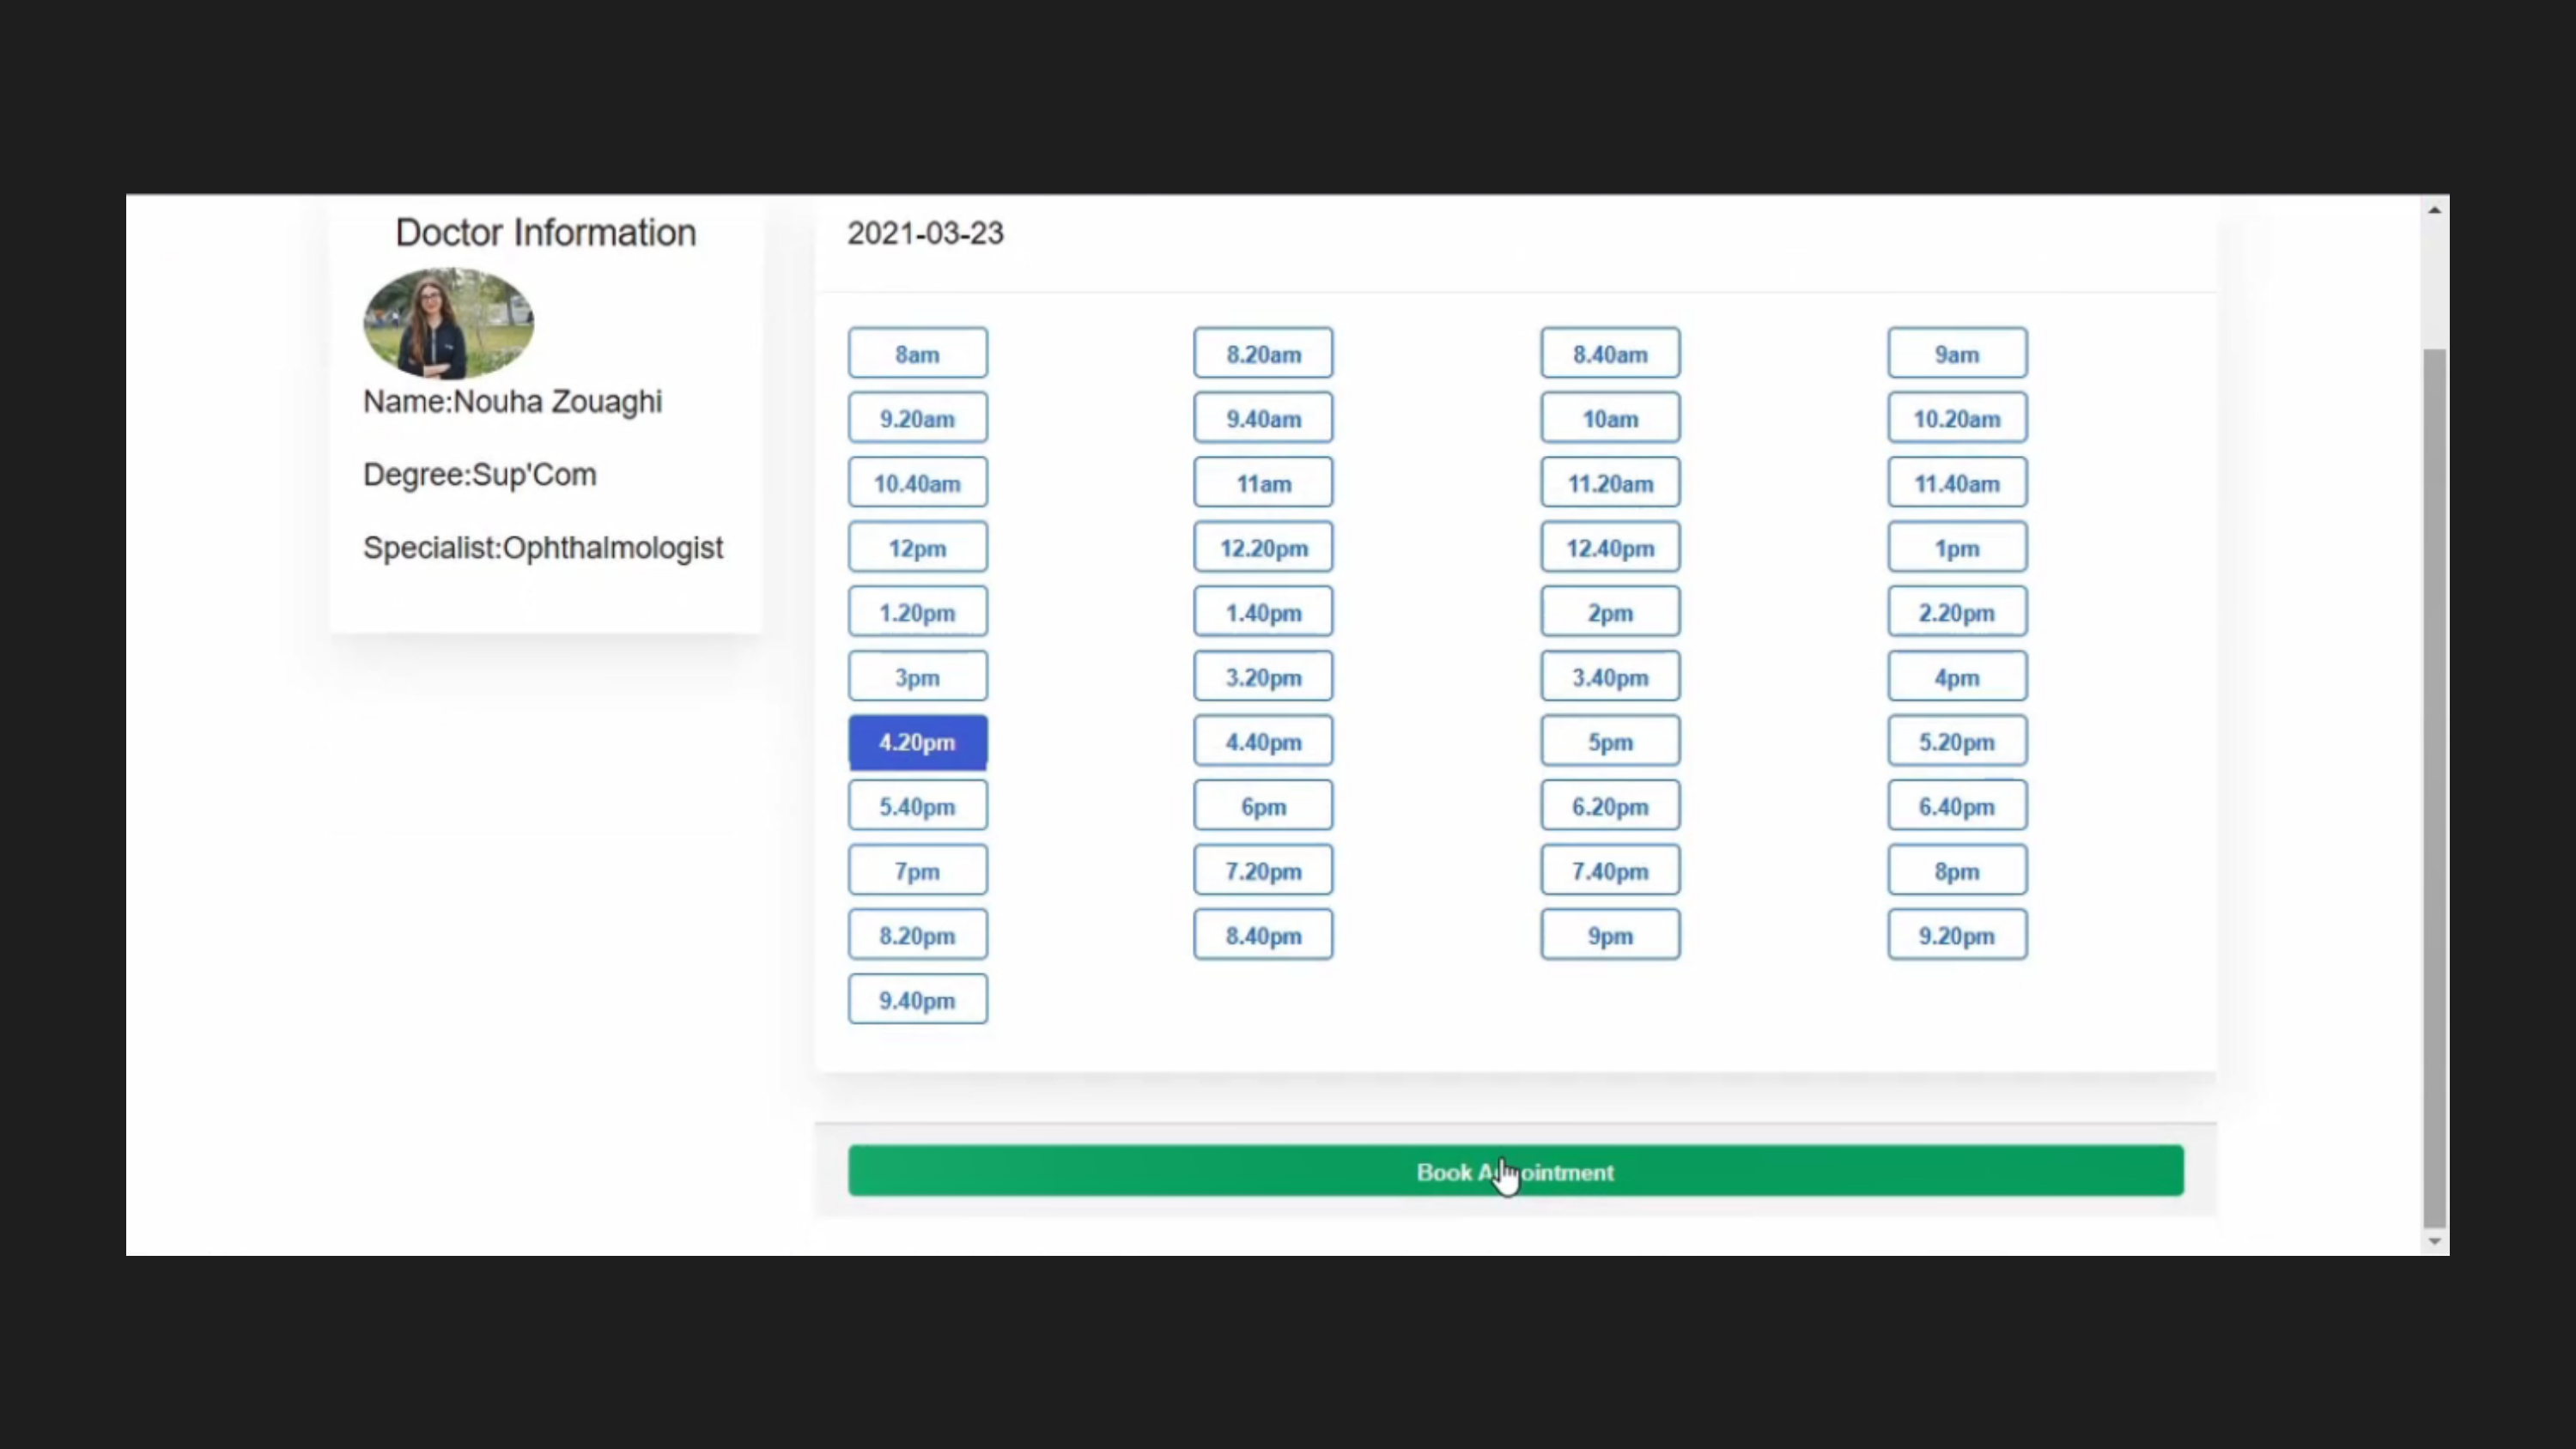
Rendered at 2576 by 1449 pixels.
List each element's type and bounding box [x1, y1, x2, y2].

picture [126, 192, 2450, 1256]
